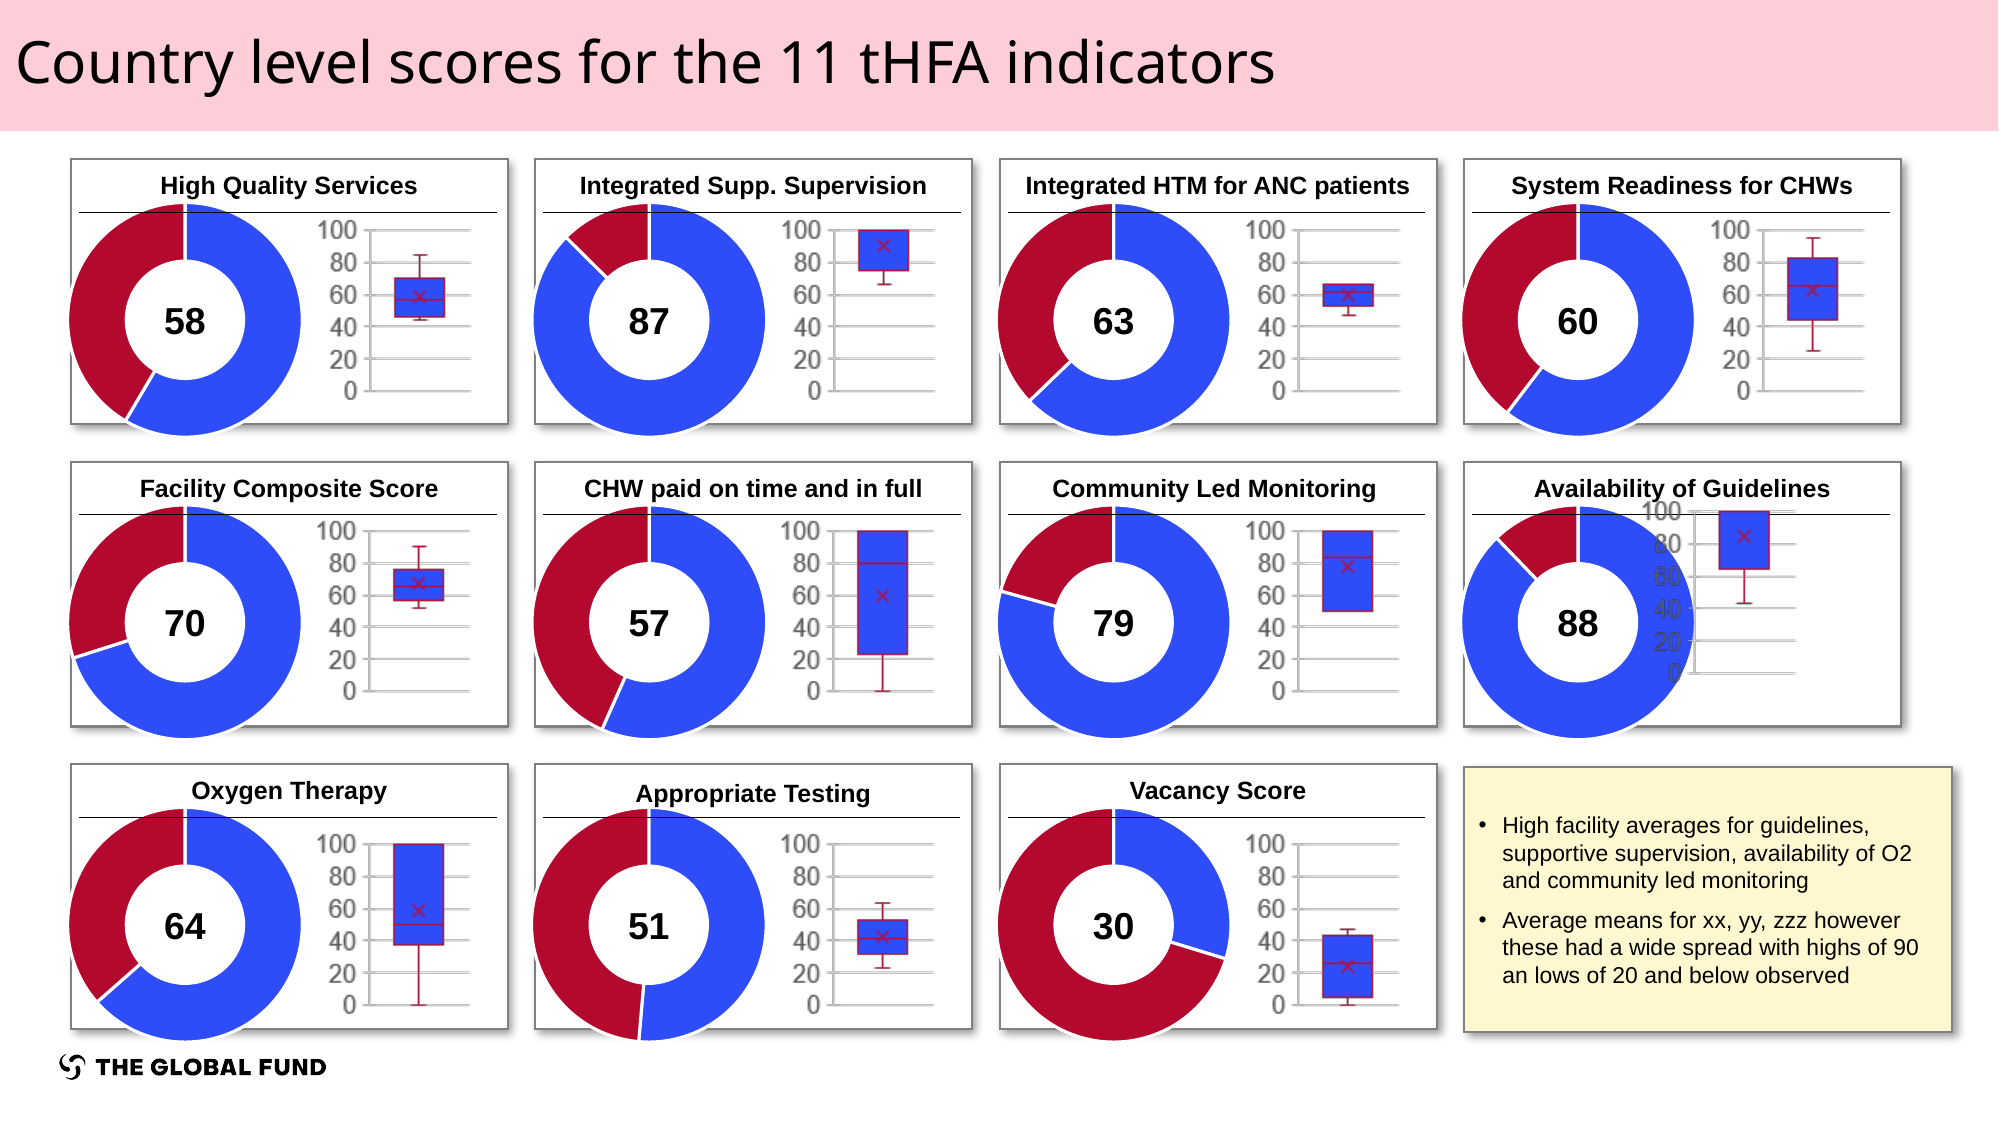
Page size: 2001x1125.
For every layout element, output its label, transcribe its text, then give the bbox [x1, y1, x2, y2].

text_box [249, 36, 1750, 98]
text_box Appropriate Testing [534, 770, 972, 815]
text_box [47, 461, 1901, 745]
picture [787, 819, 950, 1034]
chart [47, 802, 323, 1047]
text_box Country level scores for the 11 tHFA indicators [0, 0, 1999, 131]
text_box [70, 763, 509, 1030]
chart [976, 802, 1252, 1047]
picture [1252, 819, 1415, 1034]
picture [323, 819, 486, 1034]
text_box [534, 763, 973, 1030]
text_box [47, 159, 1901, 443]
text_box High facility averages for guidelines, supportive supervision, availability of O2 and community led monitoring Average means for xx, yy, zzz however these had a wide spread with highs of 90 an lows of 20 and below observed [1463, 766, 1953, 1033]
text_box [999, 763, 1438, 1030]
chart [511, 802, 787, 1047]
picture [59, 1054, 326, 1080]
text_box Vacancy Score [999, 767, 1437, 812]
text_box Oxygen Therapy [71, 767, 508, 812]
